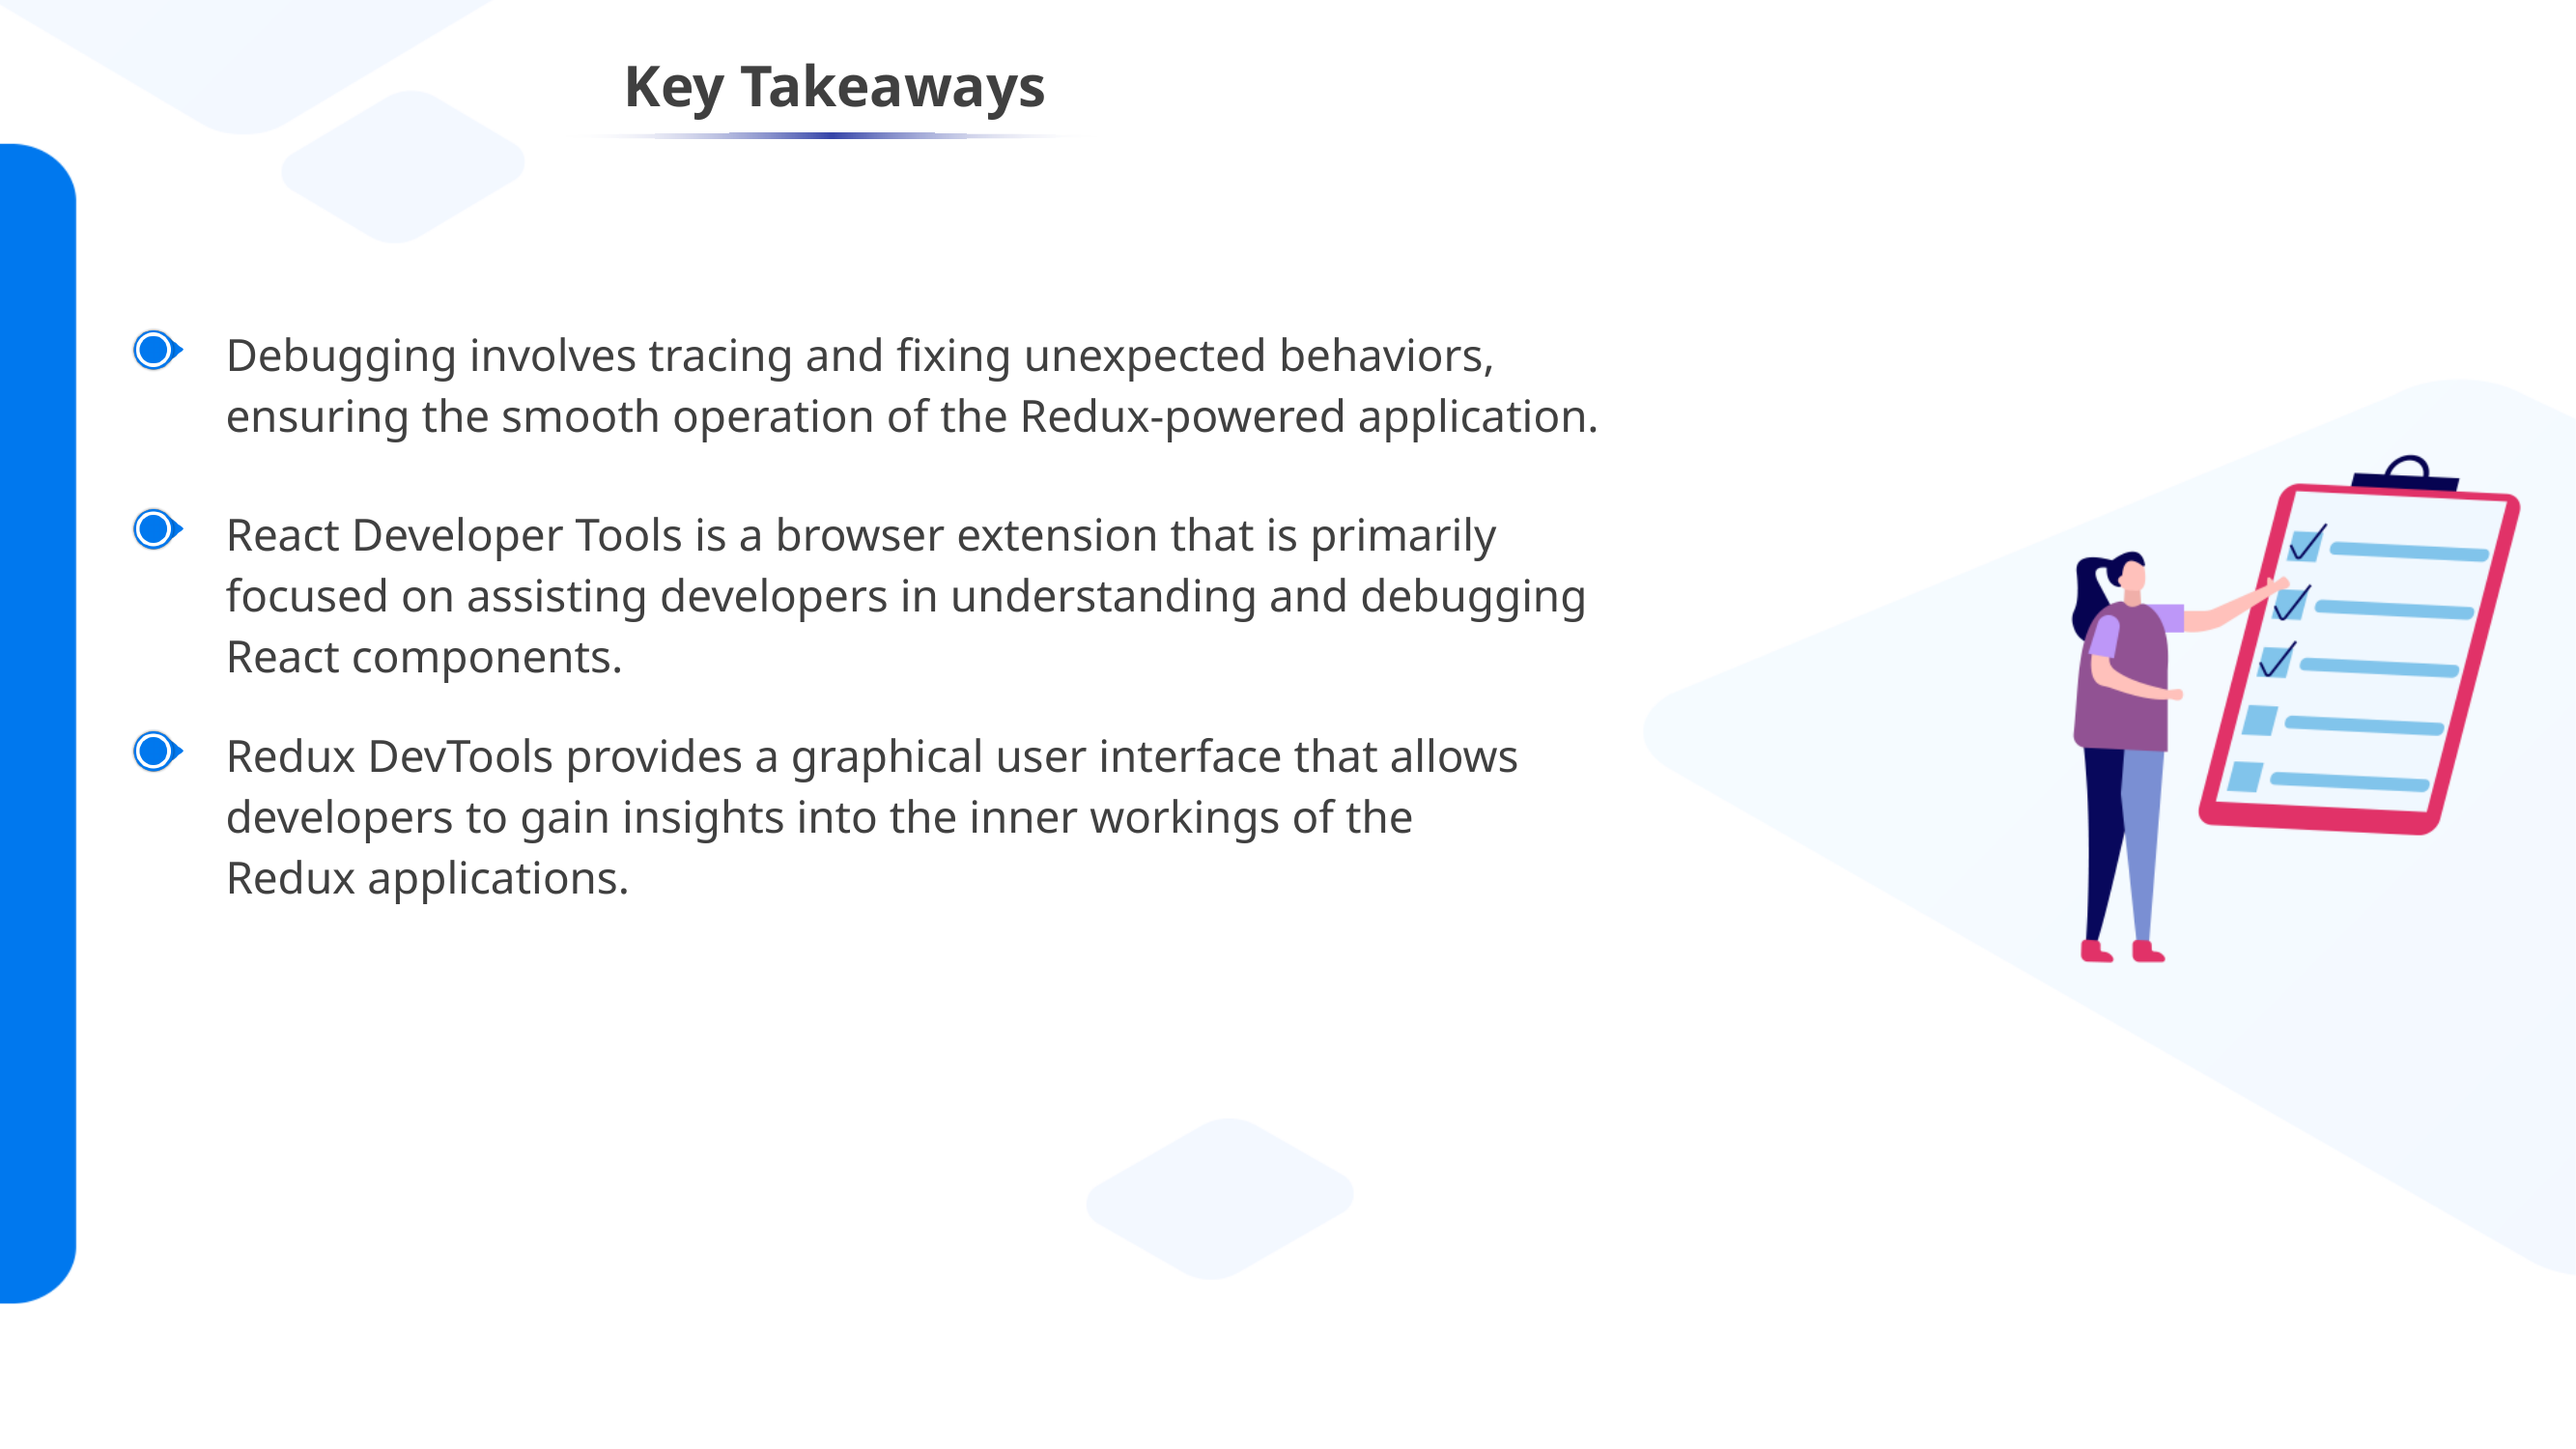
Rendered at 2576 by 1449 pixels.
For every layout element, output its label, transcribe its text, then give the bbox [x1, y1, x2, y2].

list React Developer Tools is a browser extension that is primarily focused on assisting developers in understanding and debugging React components. [211, 491, 1643, 694]
picture [0, 0, 2576, 1449]
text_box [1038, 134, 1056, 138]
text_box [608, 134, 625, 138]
list Debugging involves tracing and fixing unexpected behaviors, ensuring the smooth operation of the Redux-powered application. [211, 311, 1643, 472]
list Redux DevTools provides a graphical user interface that allows developers to gain insights into the inner workings of the Redux applications. [211, 713, 1643, 916]
